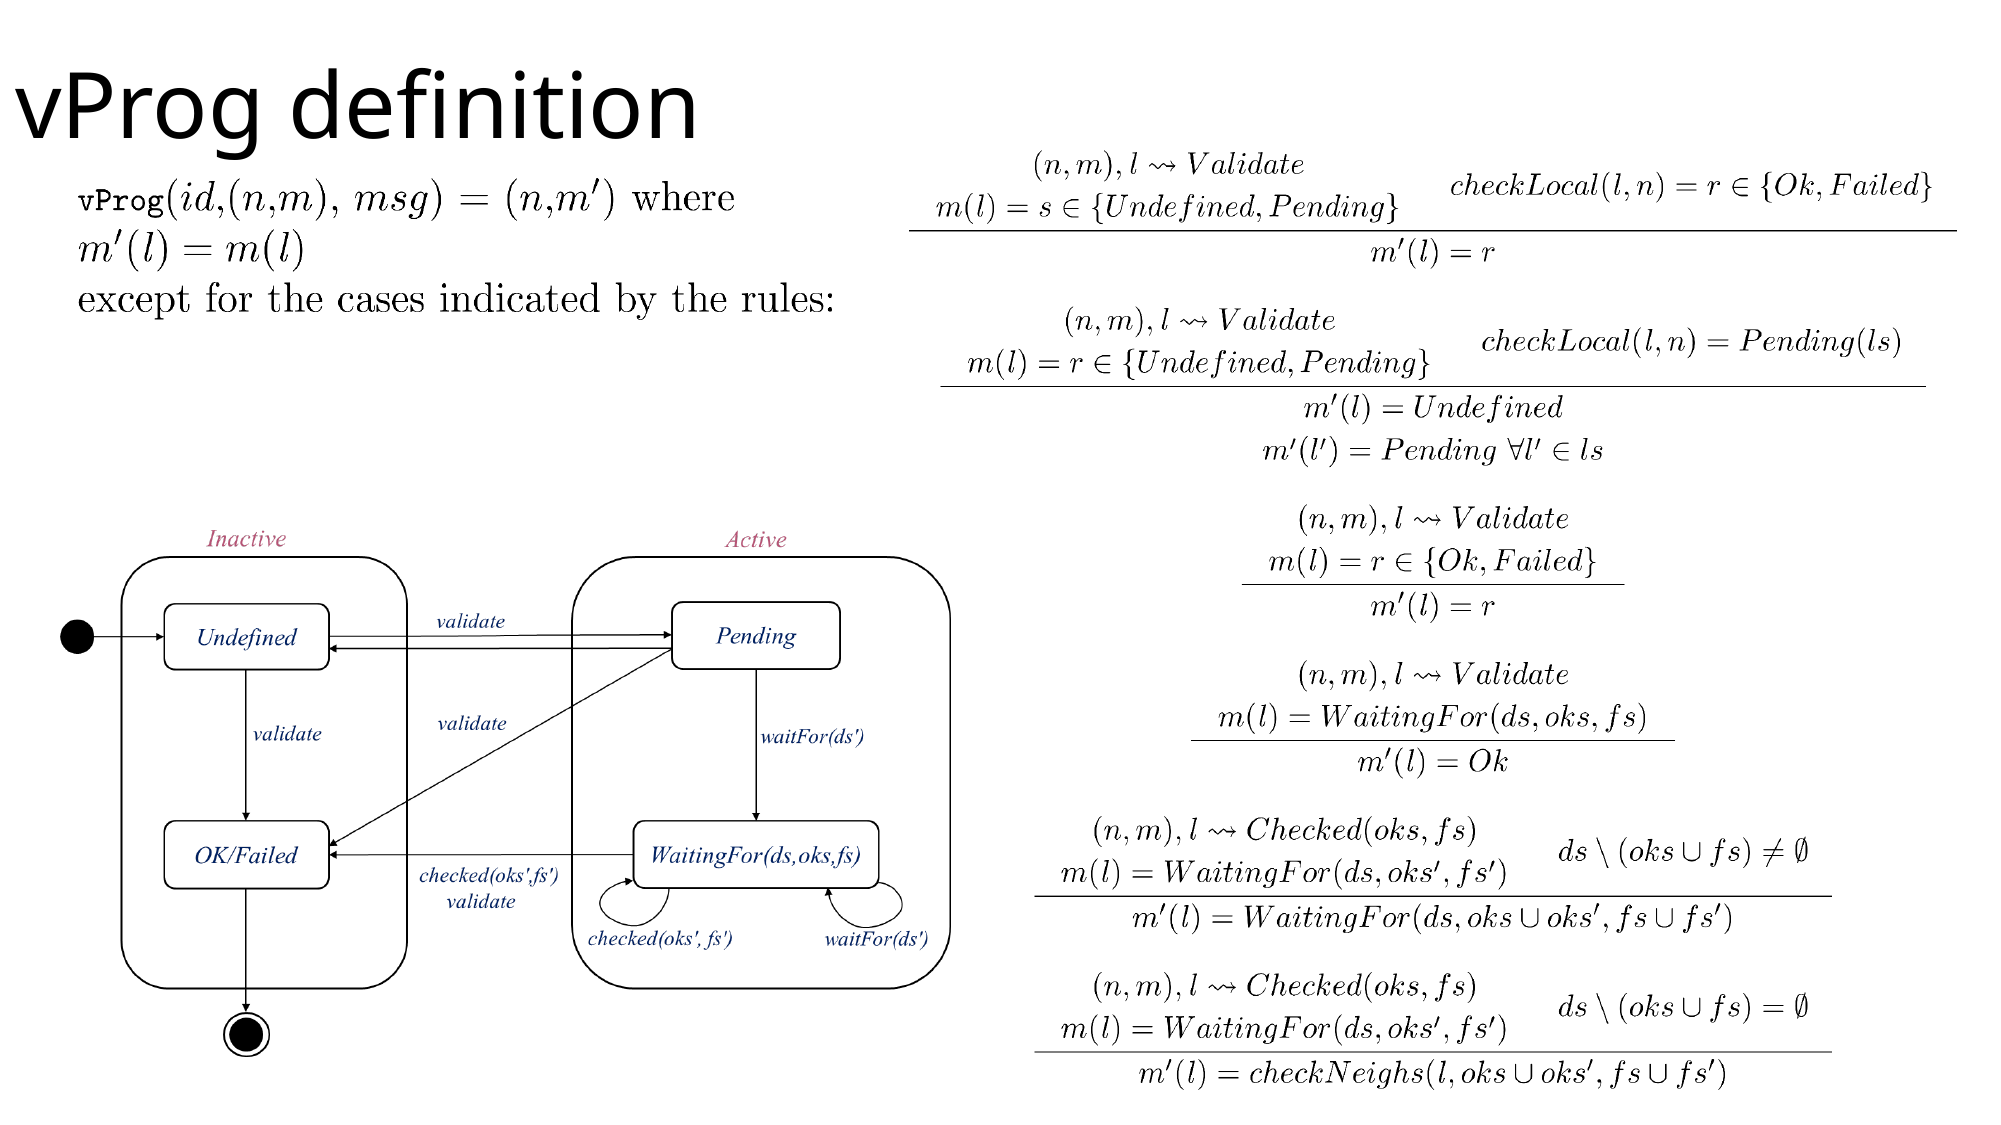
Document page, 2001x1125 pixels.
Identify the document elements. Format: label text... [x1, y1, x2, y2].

title vProg definition [0, 0, 1725, 218]
picture [78, 178, 832, 320]
picture [60, 150, 1957, 1090]
